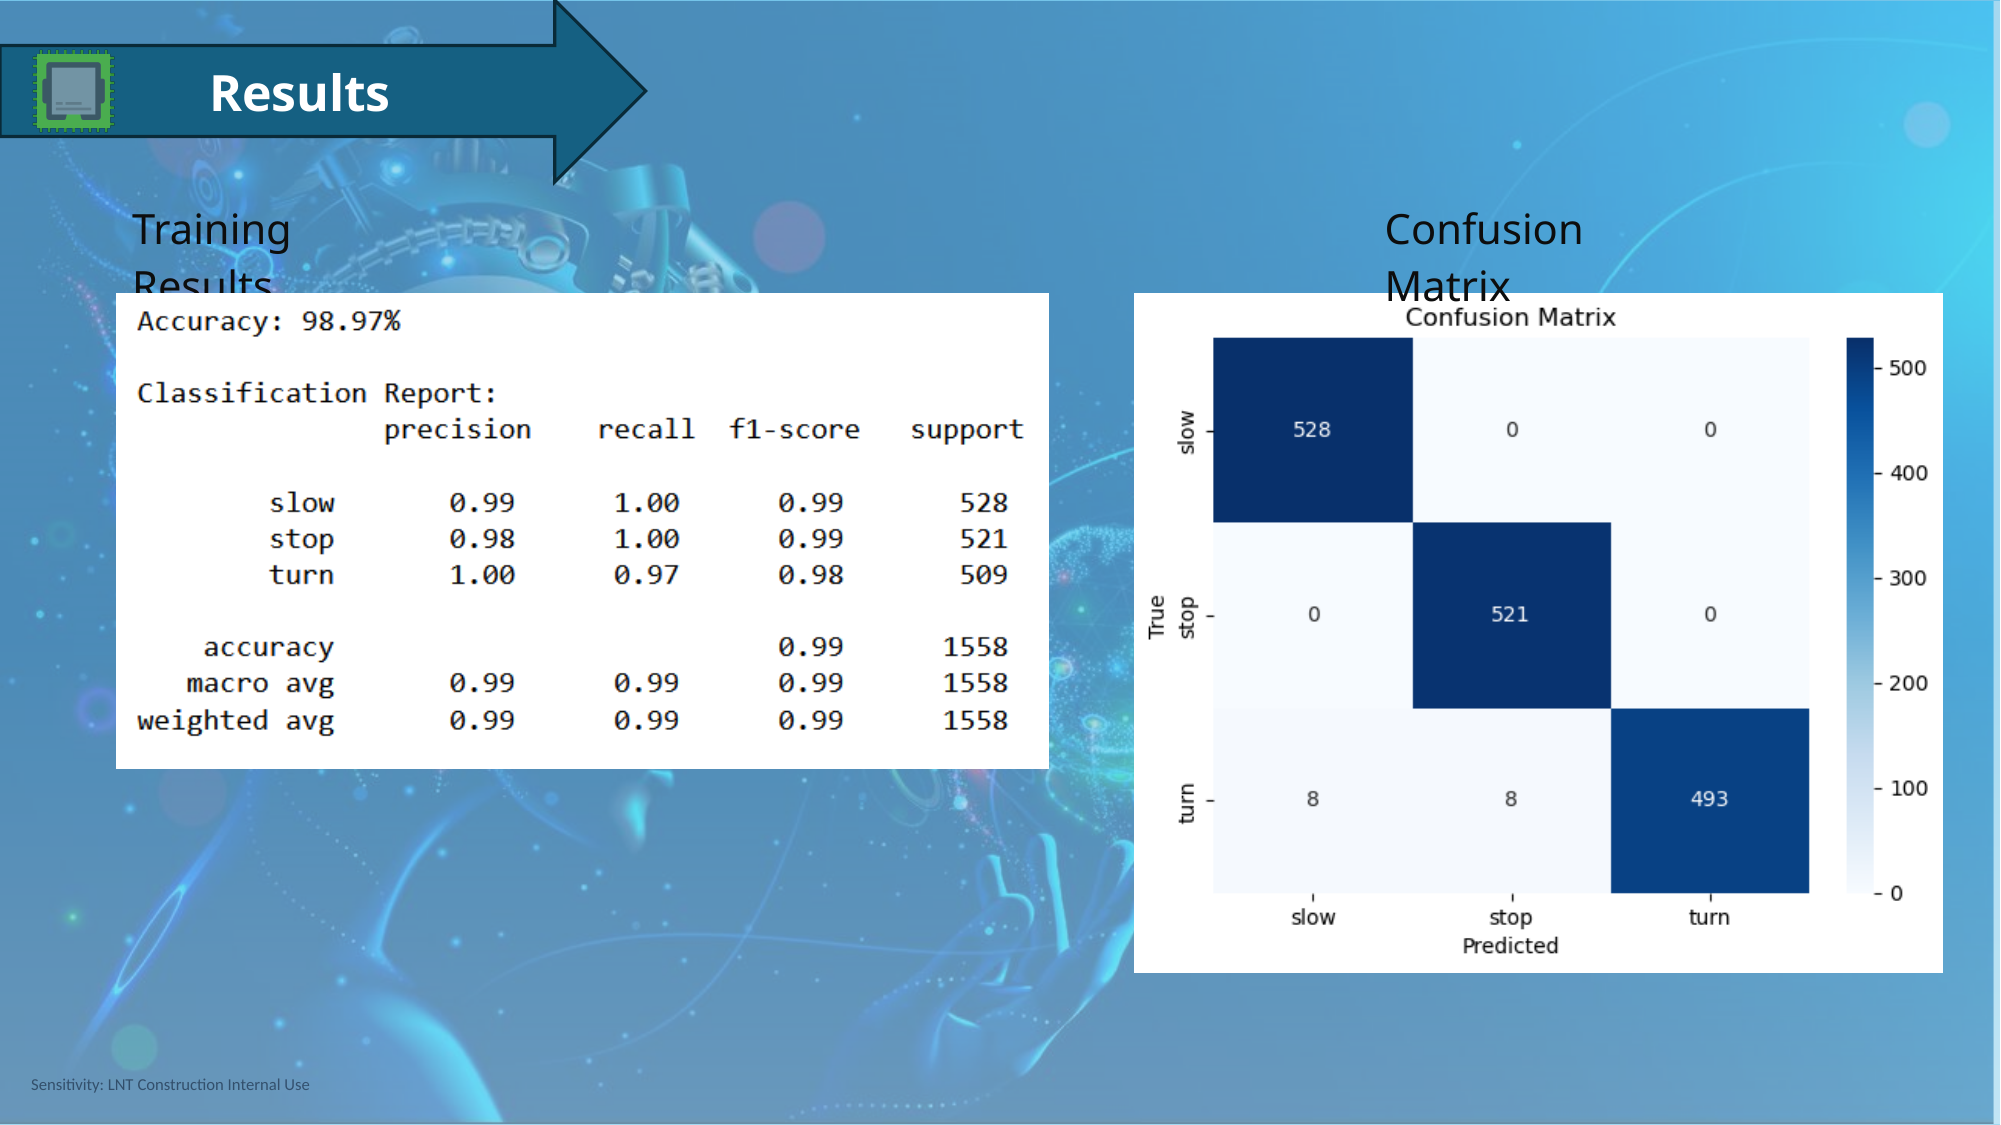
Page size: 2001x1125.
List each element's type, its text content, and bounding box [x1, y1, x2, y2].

picture [116, 292, 1049, 769]
text_box Results [0, 0, 648, 186]
picture [1133, 292, 1944, 974]
text_box Confusion Matrix [1369, 187, 1708, 292]
text_box Training Results [116, 187, 455, 292]
picture [29, 46, 118, 135]
